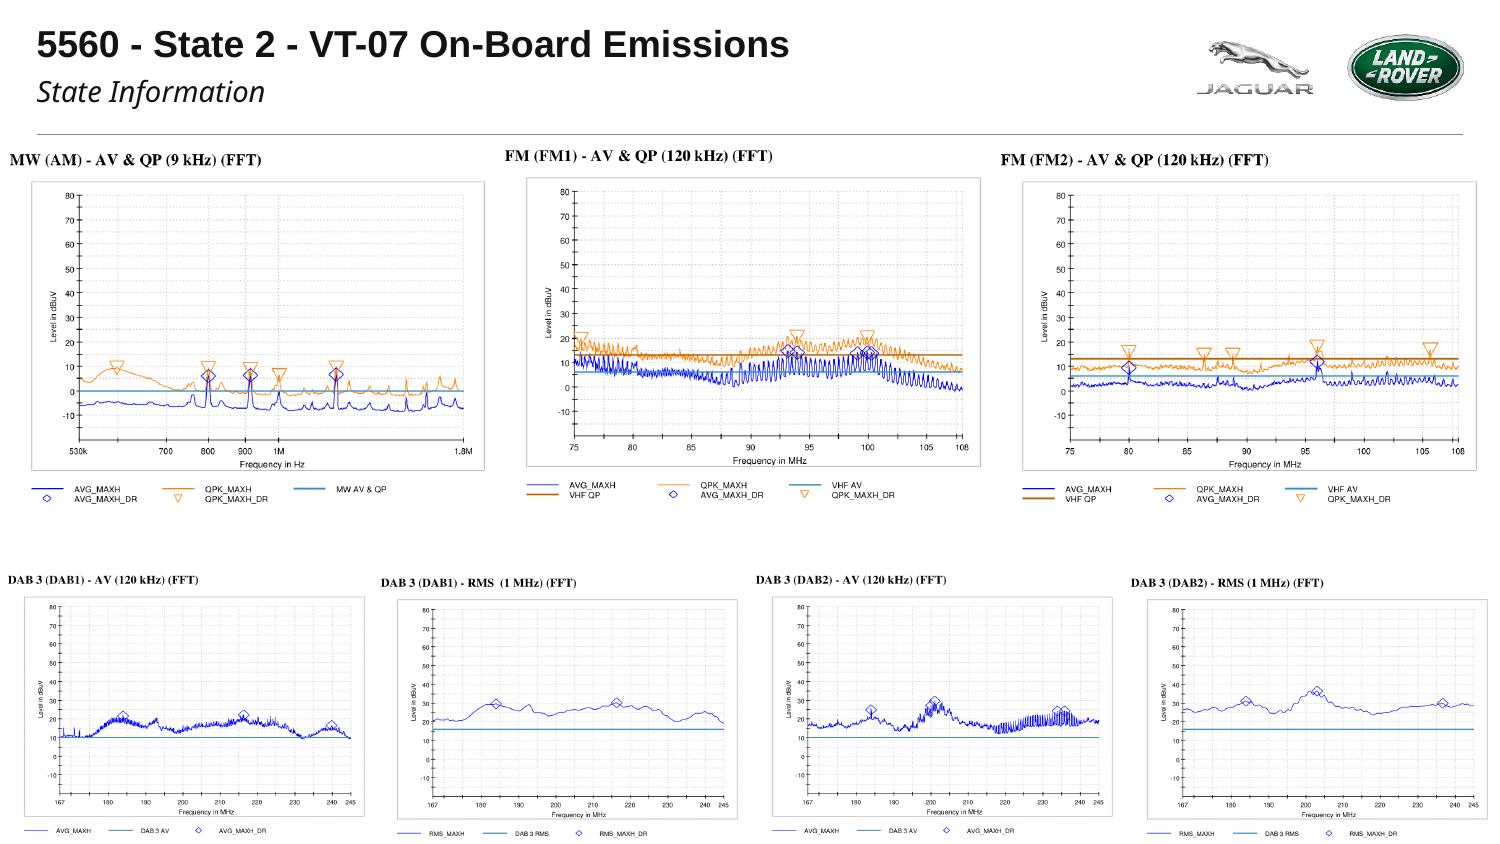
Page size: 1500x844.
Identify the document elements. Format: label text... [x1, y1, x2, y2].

picture [749, 572, 1115, 844]
picture [1, 572, 367, 844]
picture [374, 572, 740, 844]
picture [993, 145, 1480, 513]
picture [1197, 34, 1464, 101]
text_box State Information [36, 73, 1168, 128]
picture [1, 145, 488, 513]
picture [1124, 572, 1490, 844]
picture [497, 145, 984, 513]
title 5560 - State 2 - VT-07 On-Board Emissions [36, 19, 1125, 73]
